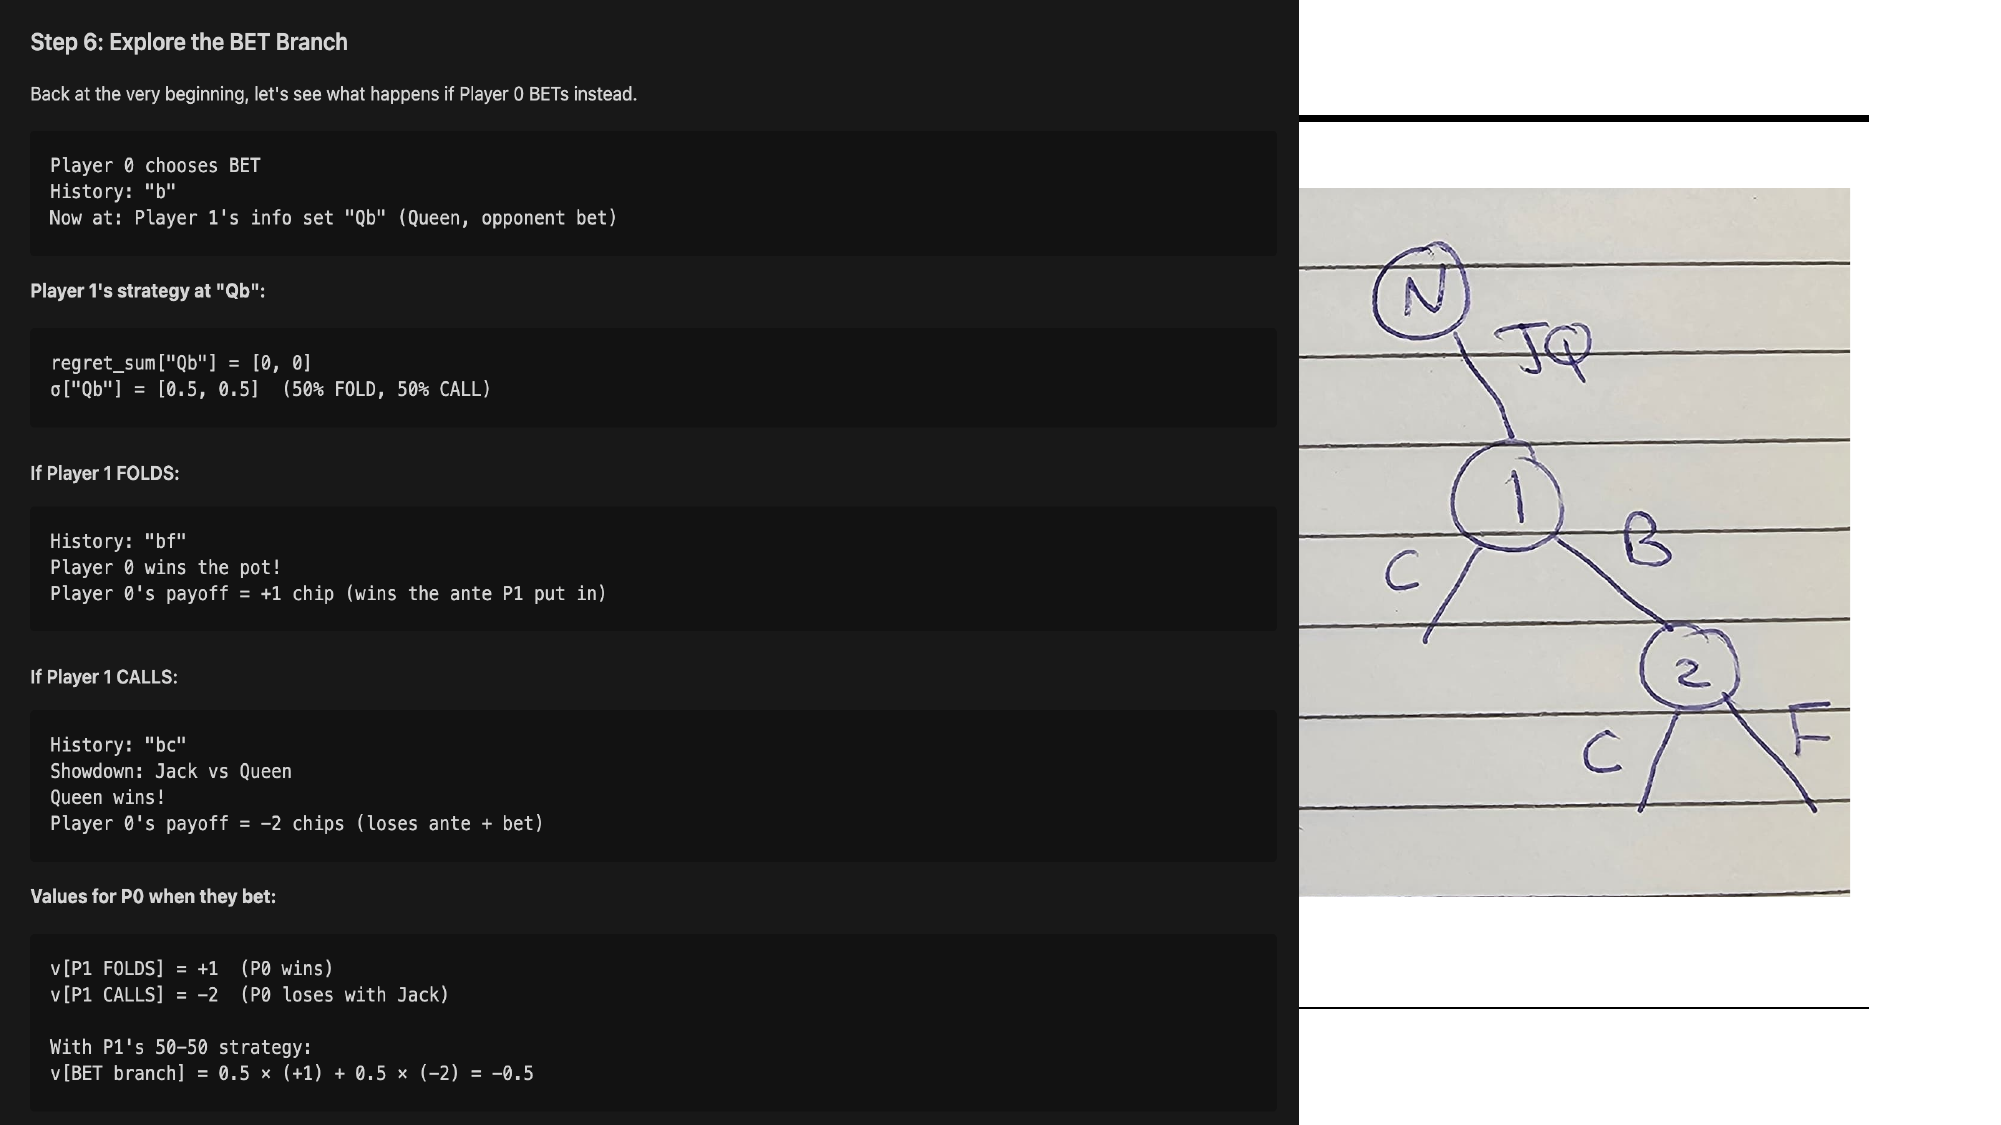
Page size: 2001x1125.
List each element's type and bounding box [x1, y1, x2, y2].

list [1299, 188, 1851, 897]
picture [0, 0, 1299, 1125]
